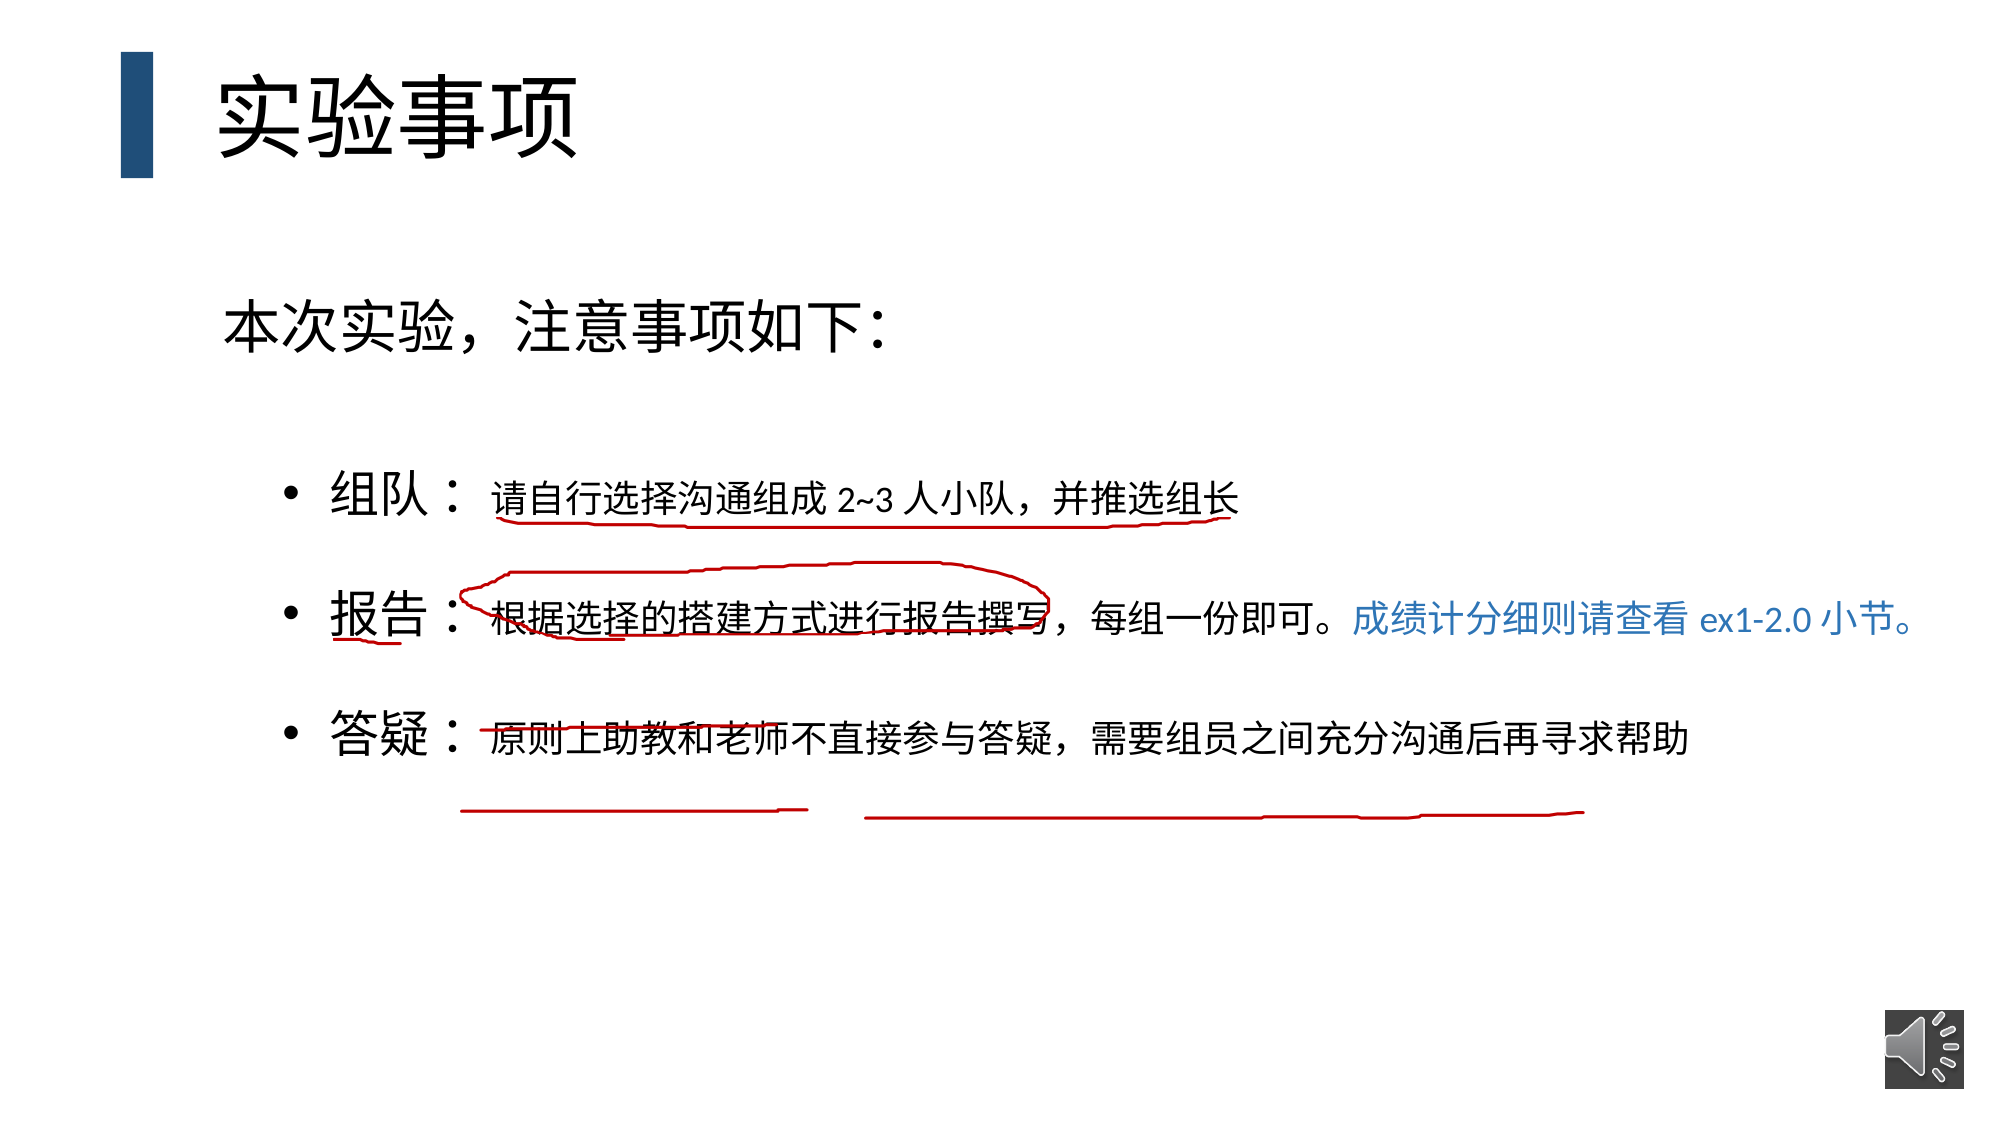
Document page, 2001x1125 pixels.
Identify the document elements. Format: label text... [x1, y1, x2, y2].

text_box 本次实验，注意事项如下： [207, 282, 937, 368]
picture [1883, 1008, 1965, 1090]
text_box 实验事项 [156, 51, 596, 177]
text_box 组队 ：请自行选择沟通组成2~3人小队，并推选组长 报告 ：根据选择的搭建方式进行报告撰写，每组一份即可。成绩计分细则请查看ex1-2.0小节。 答疑 ：原则上助教和老师不直接参与答疑，需要组员之间充分沟通后再寻求帮助 [267, 394, 1948, 770]
text_box [120, 51, 154, 179]
picture [333, 517, 1595, 829]
